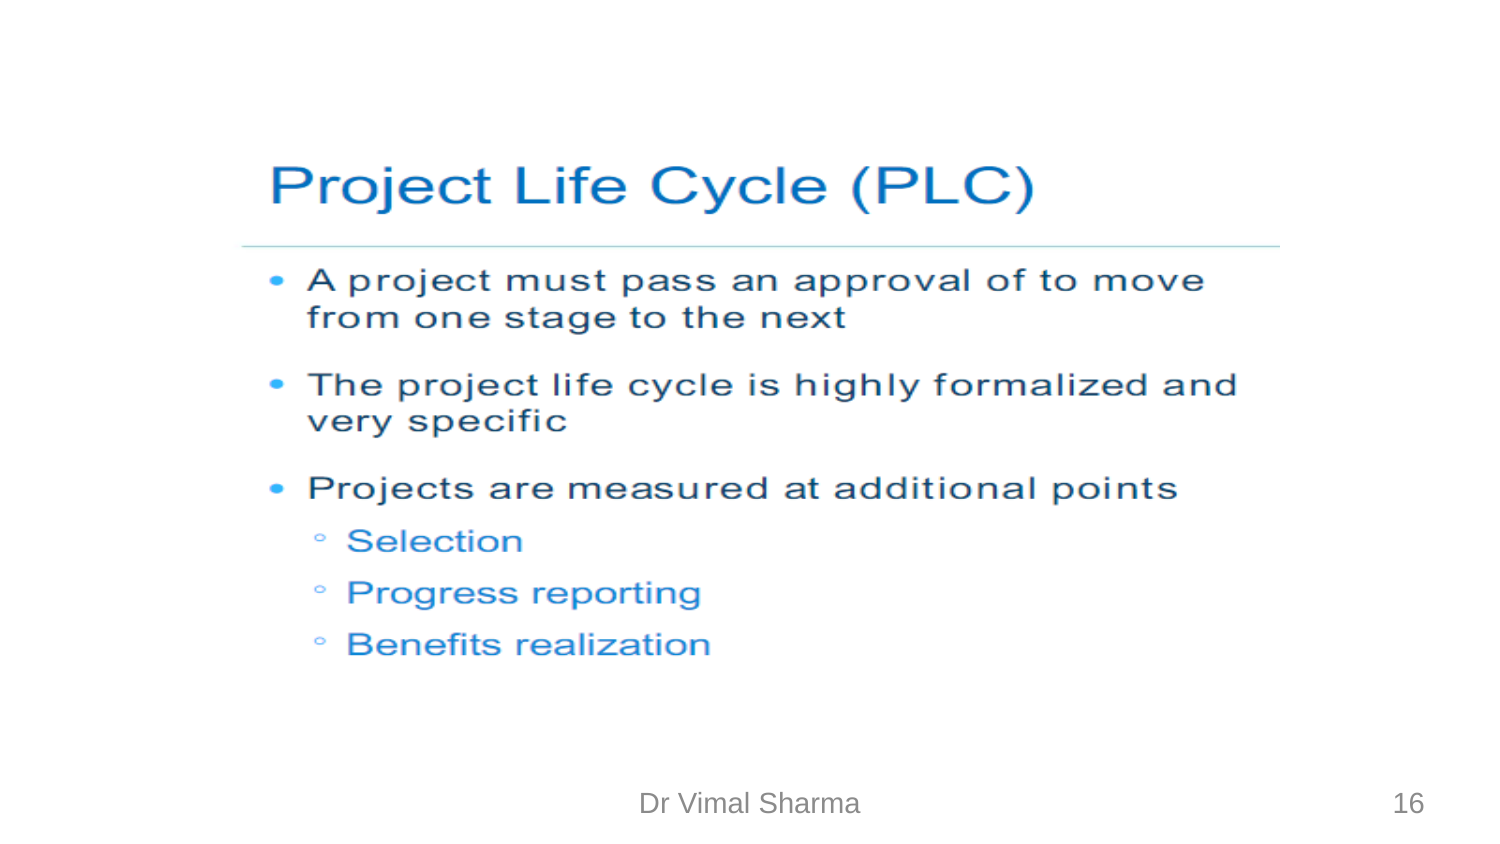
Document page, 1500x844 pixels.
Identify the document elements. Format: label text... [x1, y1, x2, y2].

slide_number 16 [1080, 784, 1425, 827]
picture [212, 140, 1280, 704]
footer Dr Vimal Sharma [510, 784, 990, 827]
